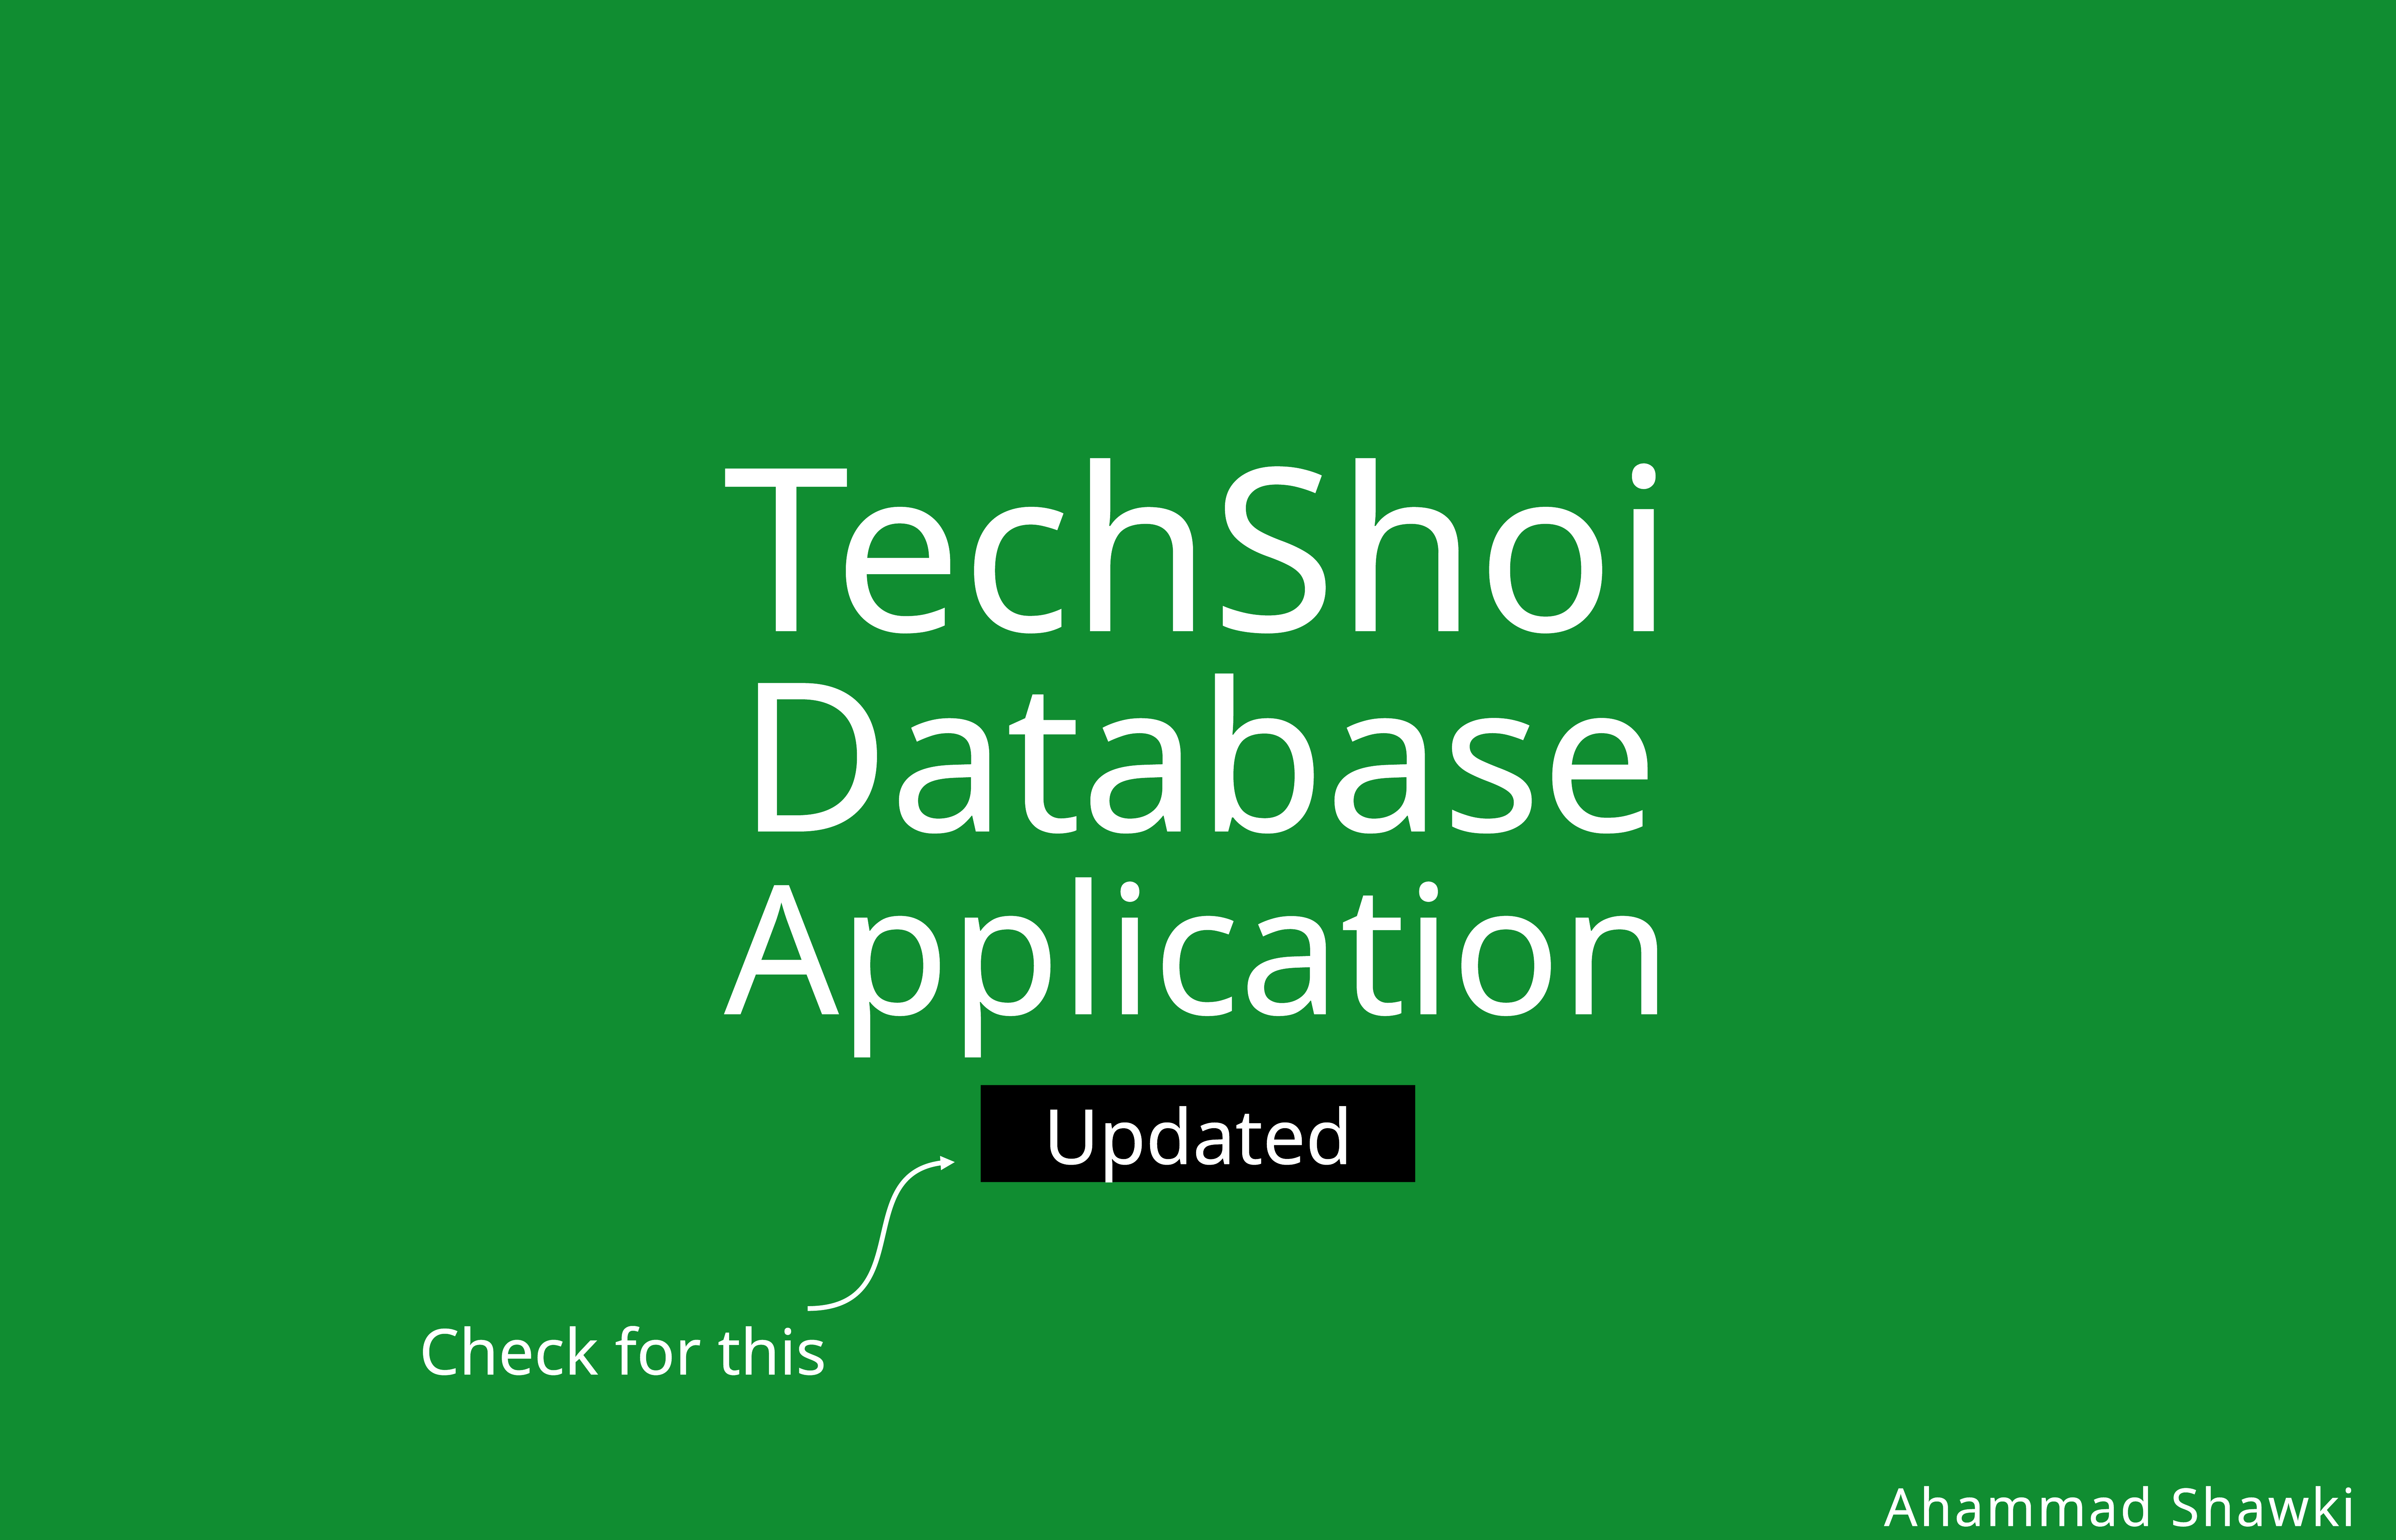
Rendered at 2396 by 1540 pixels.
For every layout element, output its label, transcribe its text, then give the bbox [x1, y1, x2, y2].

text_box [659, 401, 1737, 1055]
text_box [807, 1162, 955, 1309]
text_box Updated [980, 1085, 1416, 1182]
text_box Check for this [413, 1308, 833, 1390]
text_box Ahammad Shawki [1878, 1471, 2362, 1540]
